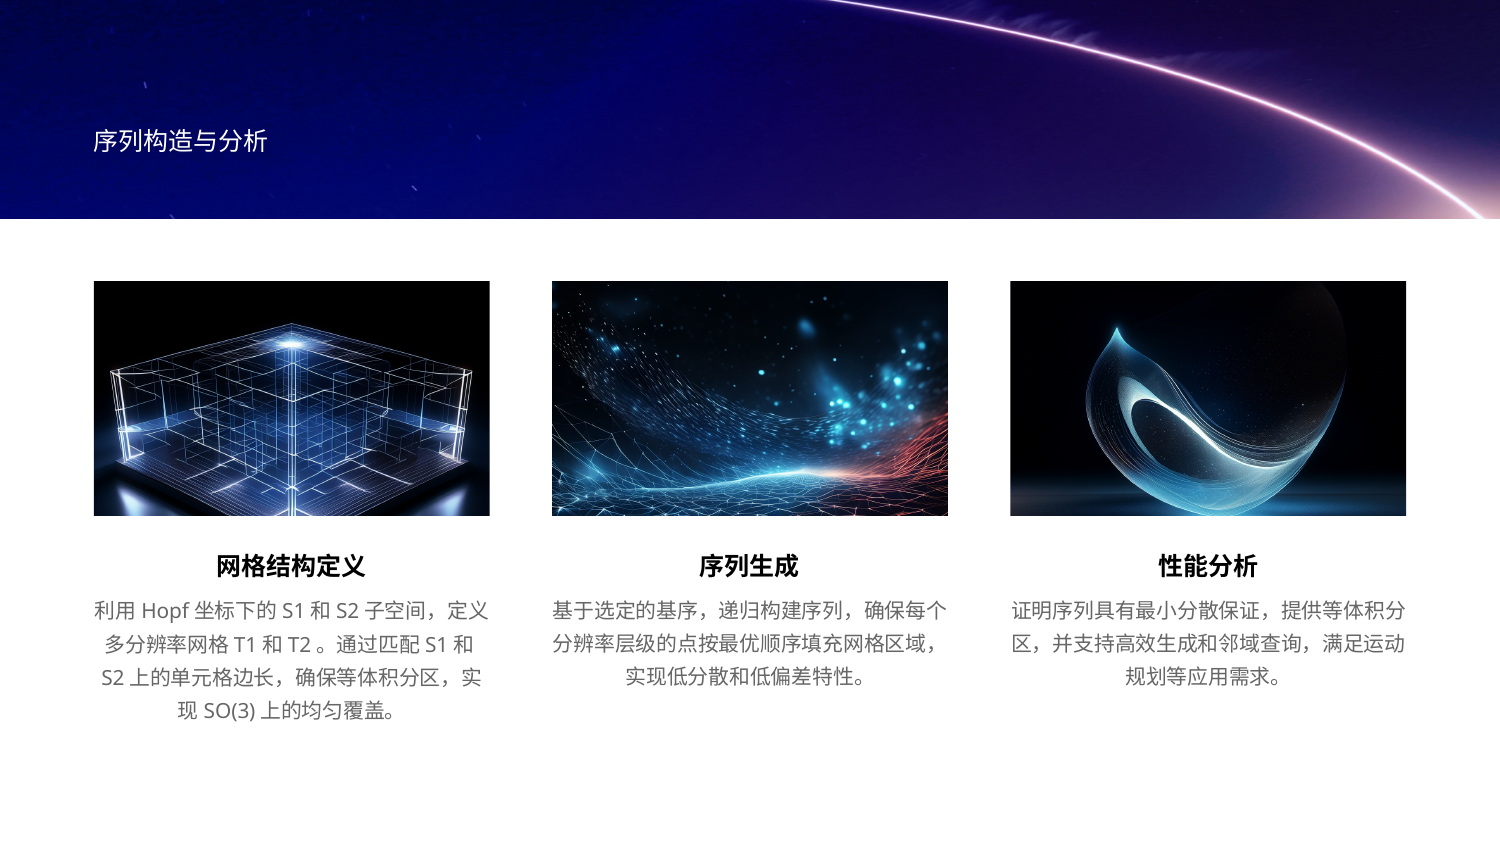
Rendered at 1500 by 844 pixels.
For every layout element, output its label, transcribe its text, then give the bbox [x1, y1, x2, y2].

text_box 证明序列具有最小分散保证，提供等体积分区，并支持高效生成和邻域查询，满足运动规划等应用需求。 [1010, 587, 1407, 691]
picture [93, 281, 490, 516]
text_box 利用Hopf坐标下的S1和S2子空间，定义多分辨率网格T1和T2。通过匹配S1和S2上的单元格边长，确保等体积分区，实现SO(3)上的均匀覆盖。 [93, 587, 490, 725]
text_box 性能分析 [1010, 546, 1407, 582]
text_box [0, 219, 1500, 844]
text_box 网格结构定义 [93, 546, 490, 582]
picture [0, 0, 1500, 219]
text_box 序列生成 [552, 546, 948, 582]
text_box 基于选定的基序，递归构建序列，确保每个分辨率层级的点按最优顺序填充网格区域，实现低分散和低偏差特性。 [552, 587, 948, 691]
picture [552, 281, 948, 516]
picture [1010, 281, 1407, 516]
